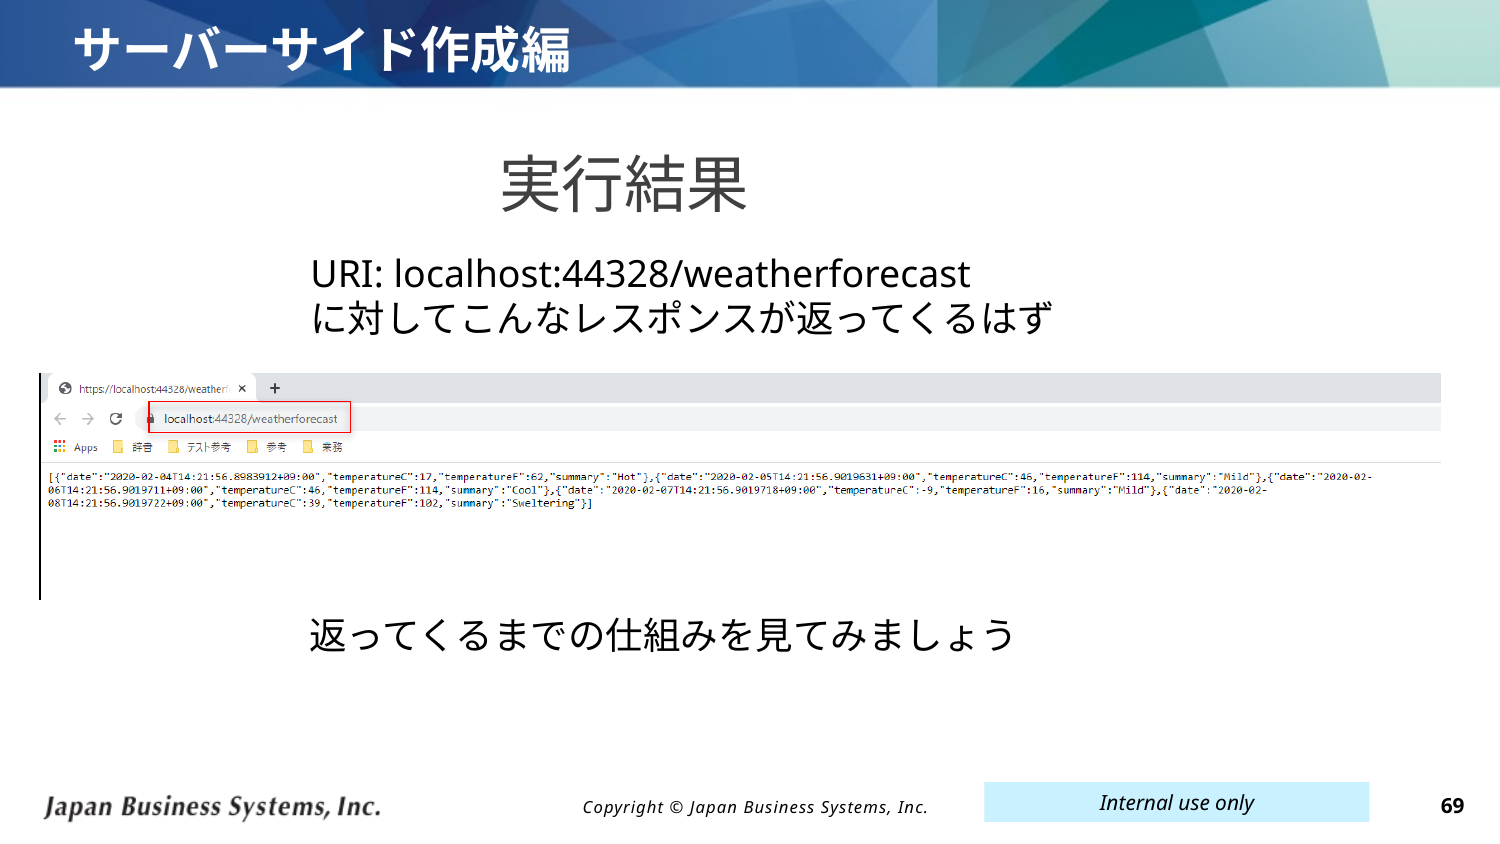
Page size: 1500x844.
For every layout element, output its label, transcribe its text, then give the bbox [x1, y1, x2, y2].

text_box URI: localhost:44328/weatherforecast に対してこんなレスポンスが返ってくるはず [295, 242, 1071, 348]
text_box 実行結果 [484, 137, 817, 218]
picture [0, 0, 1500, 844]
text_box 返ってくるまでの仕組みを見てみましょう [294, 608, 1034, 665]
title サーバーサイド作成編 [57, 10, 1441, 79]
